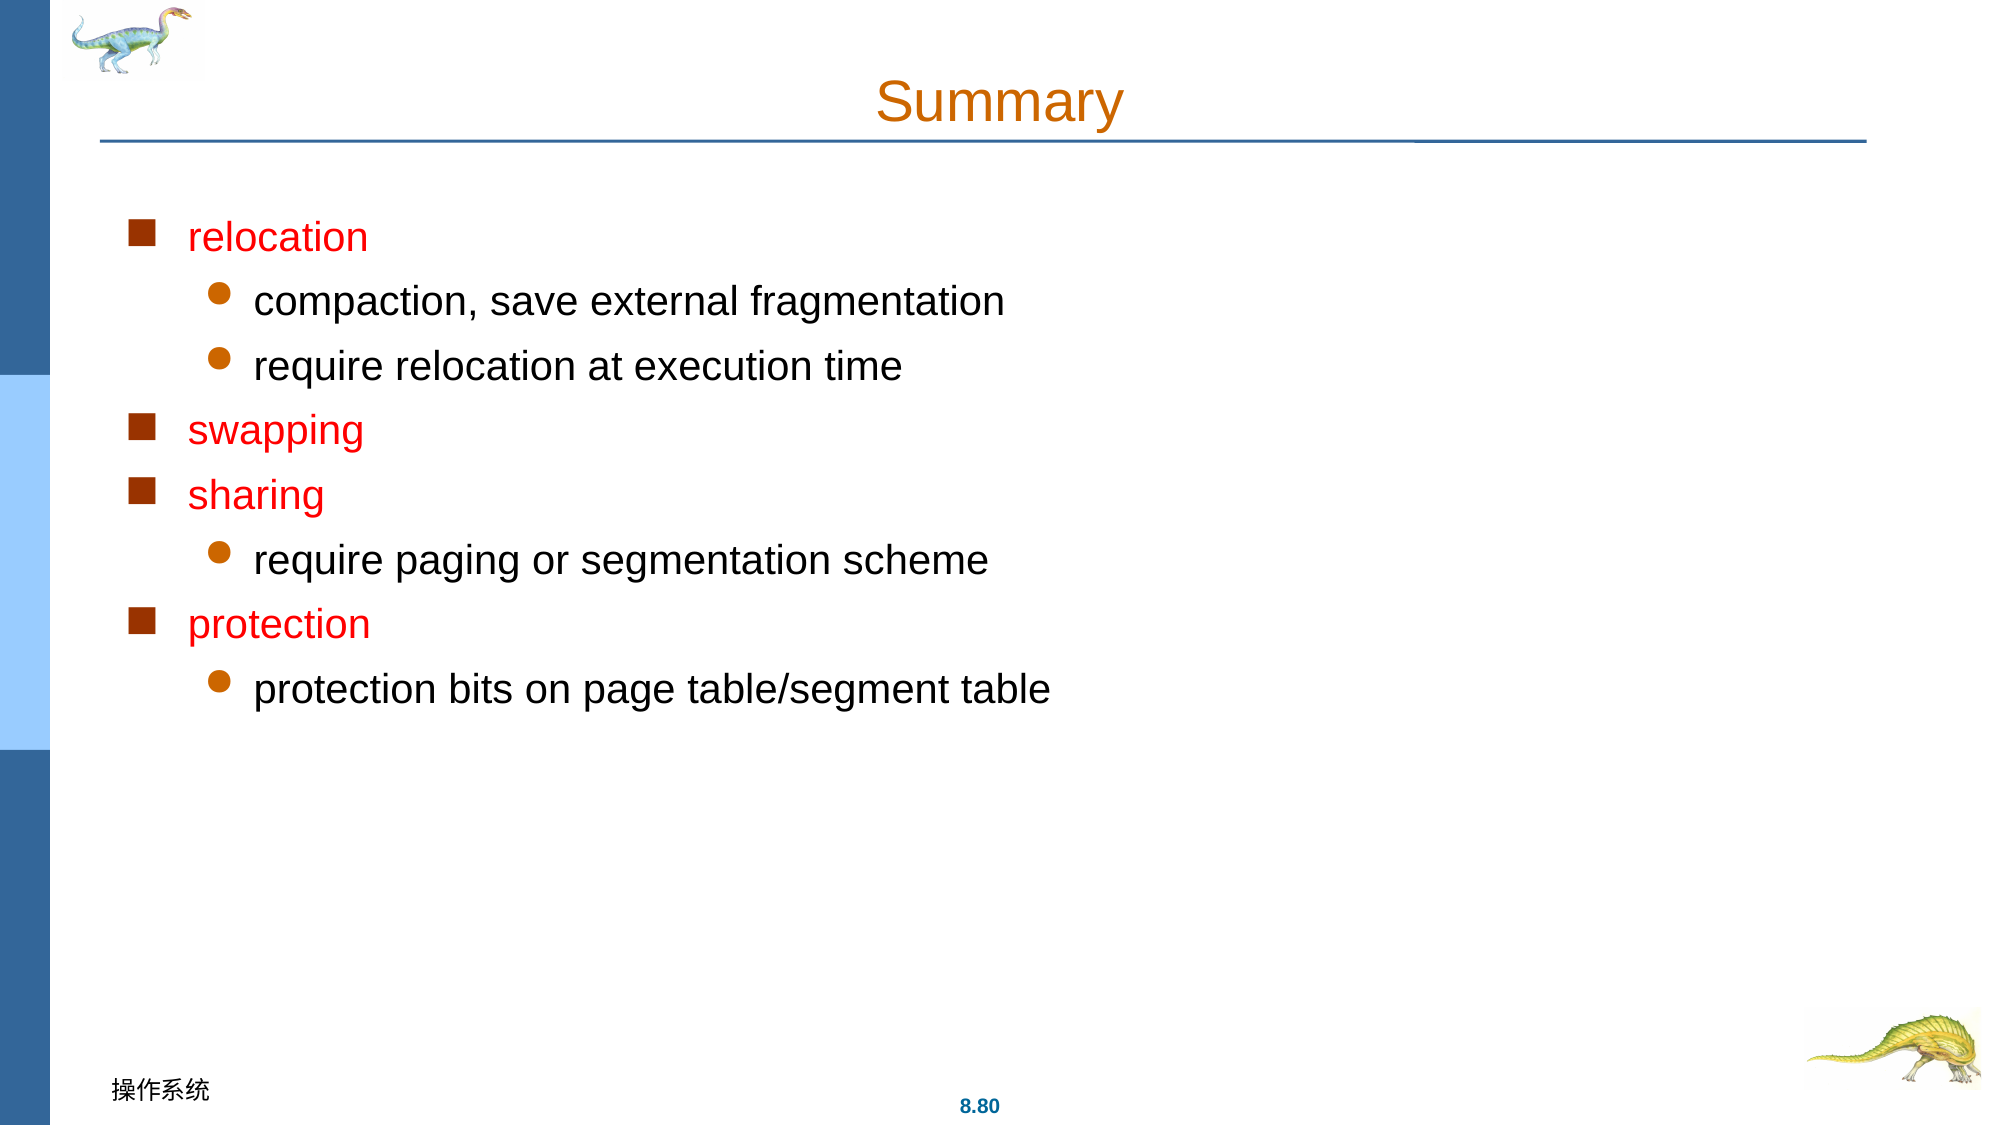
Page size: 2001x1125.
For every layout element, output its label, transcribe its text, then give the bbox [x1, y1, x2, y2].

picture [62, 0, 205, 81]
list relocation compaction, save external fragmentation require relocation at execution time swapping sharing require paging or segmentation scheme protection protection bits on page table/segment table [116, 202, 1917, 946]
title Summary [99, 45, 1900, 141]
picture [1804, 1007, 1982, 1090]
